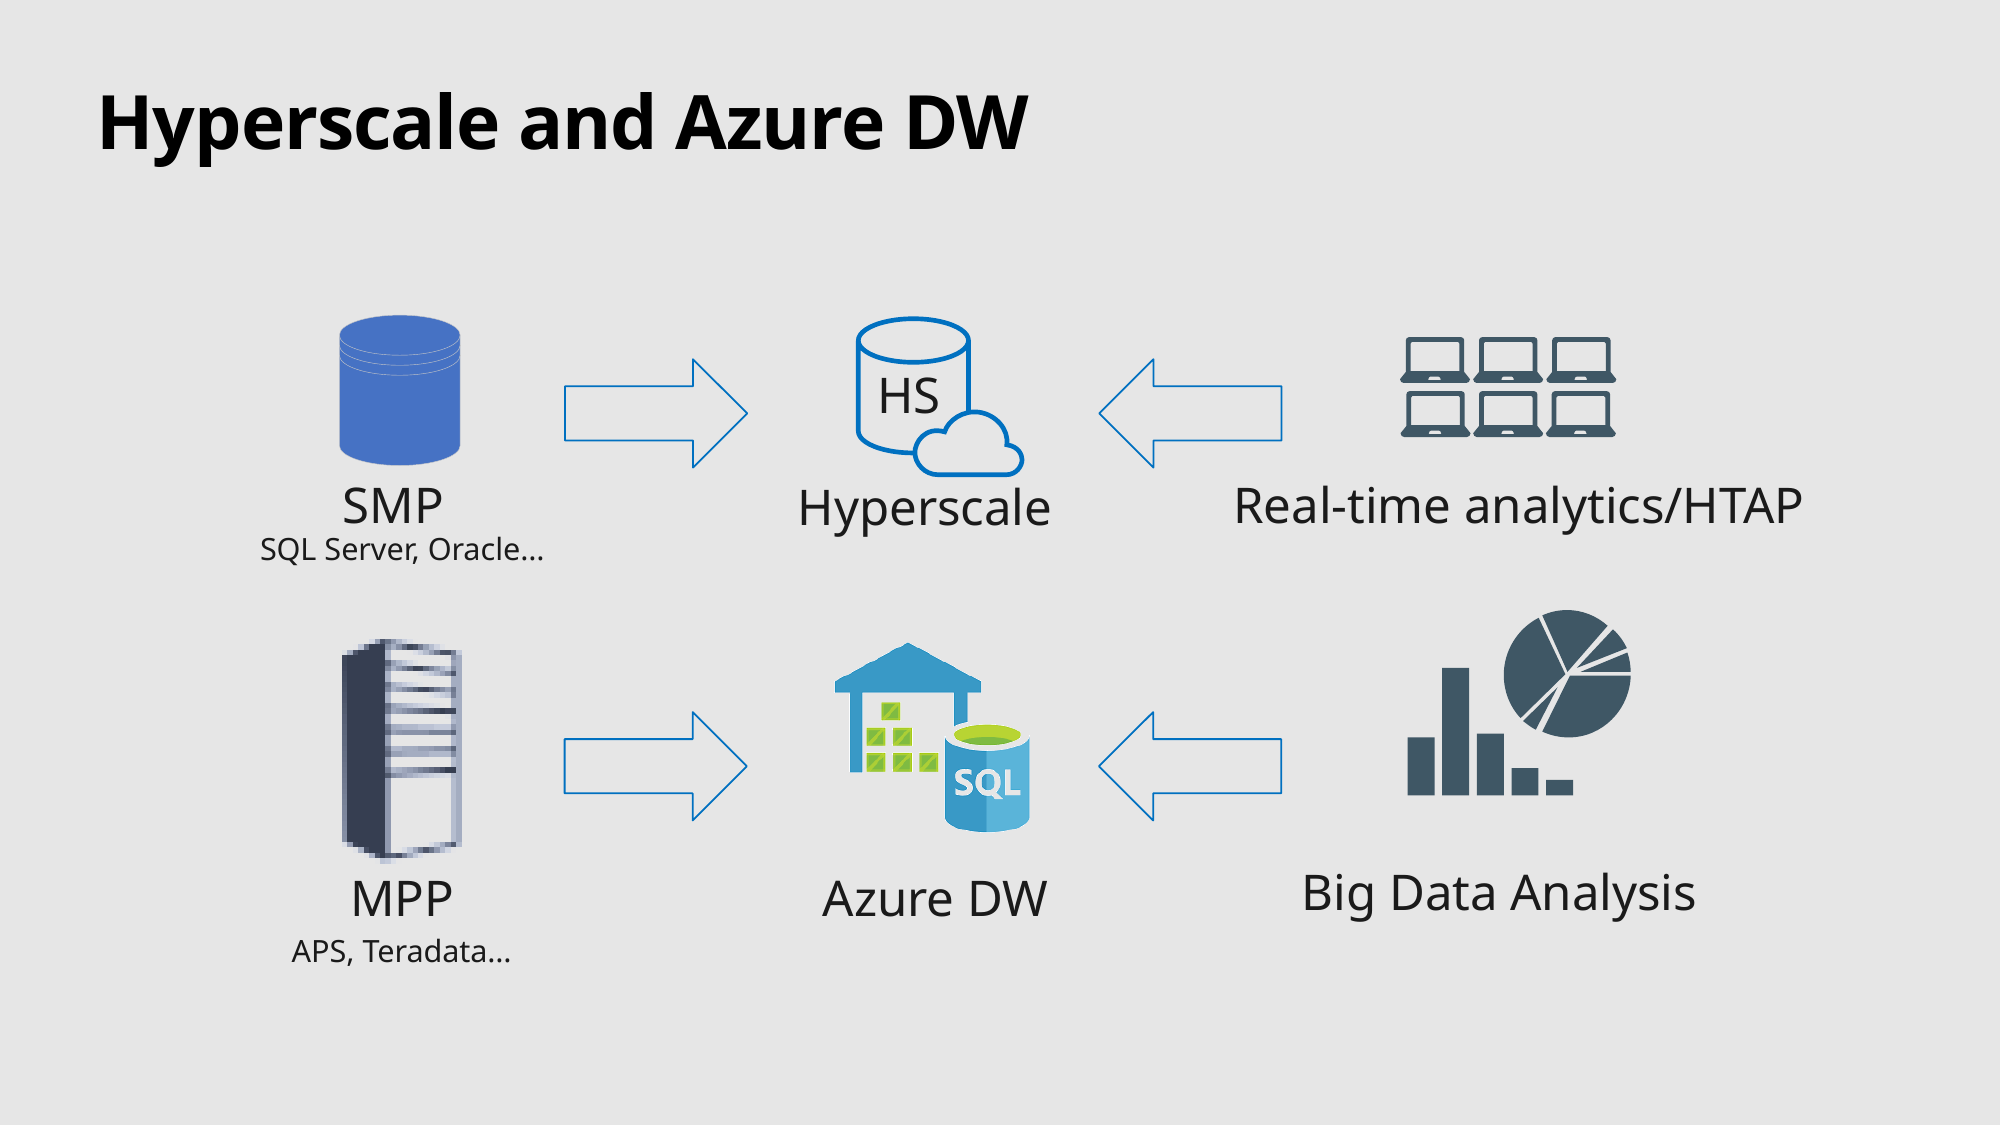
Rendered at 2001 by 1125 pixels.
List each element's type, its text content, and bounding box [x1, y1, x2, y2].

text_box Hyperscale [783, 468, 1068, 543]
text_box Azure DW [808, 860, 1063, 934]
text_box [564, 358, 748, 469]
text_box Real-time analytics/HTAP [1218, 467, 1819, 542]
text_box APS, Teradata… [276, 924, 527, 976]
text_box [1098, 358, 1283, 469]
text_box MPP [335, 860, 469, 924]
text_box [563, 711, 748, 822]
text_box SMP [327, 467, 459, 522]
text_box [1098, 711, 1283, 822]
text_box Big Data Analysis [1287, 854, 1712, 928]
picture [336, 634, 462, 864]
picture [336, 311, 462, 468]
title Hyperscale and Azure DW [96, 75, 1904, 166]
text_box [1397, 334, 1618, 438]
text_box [858, 318, 1023, 476]
text_box SQL Server, Oracle… [245, 522, 560, 574]
picture [1403, 606, 1633, 797]
picture [824, 634, 1035, 844]
